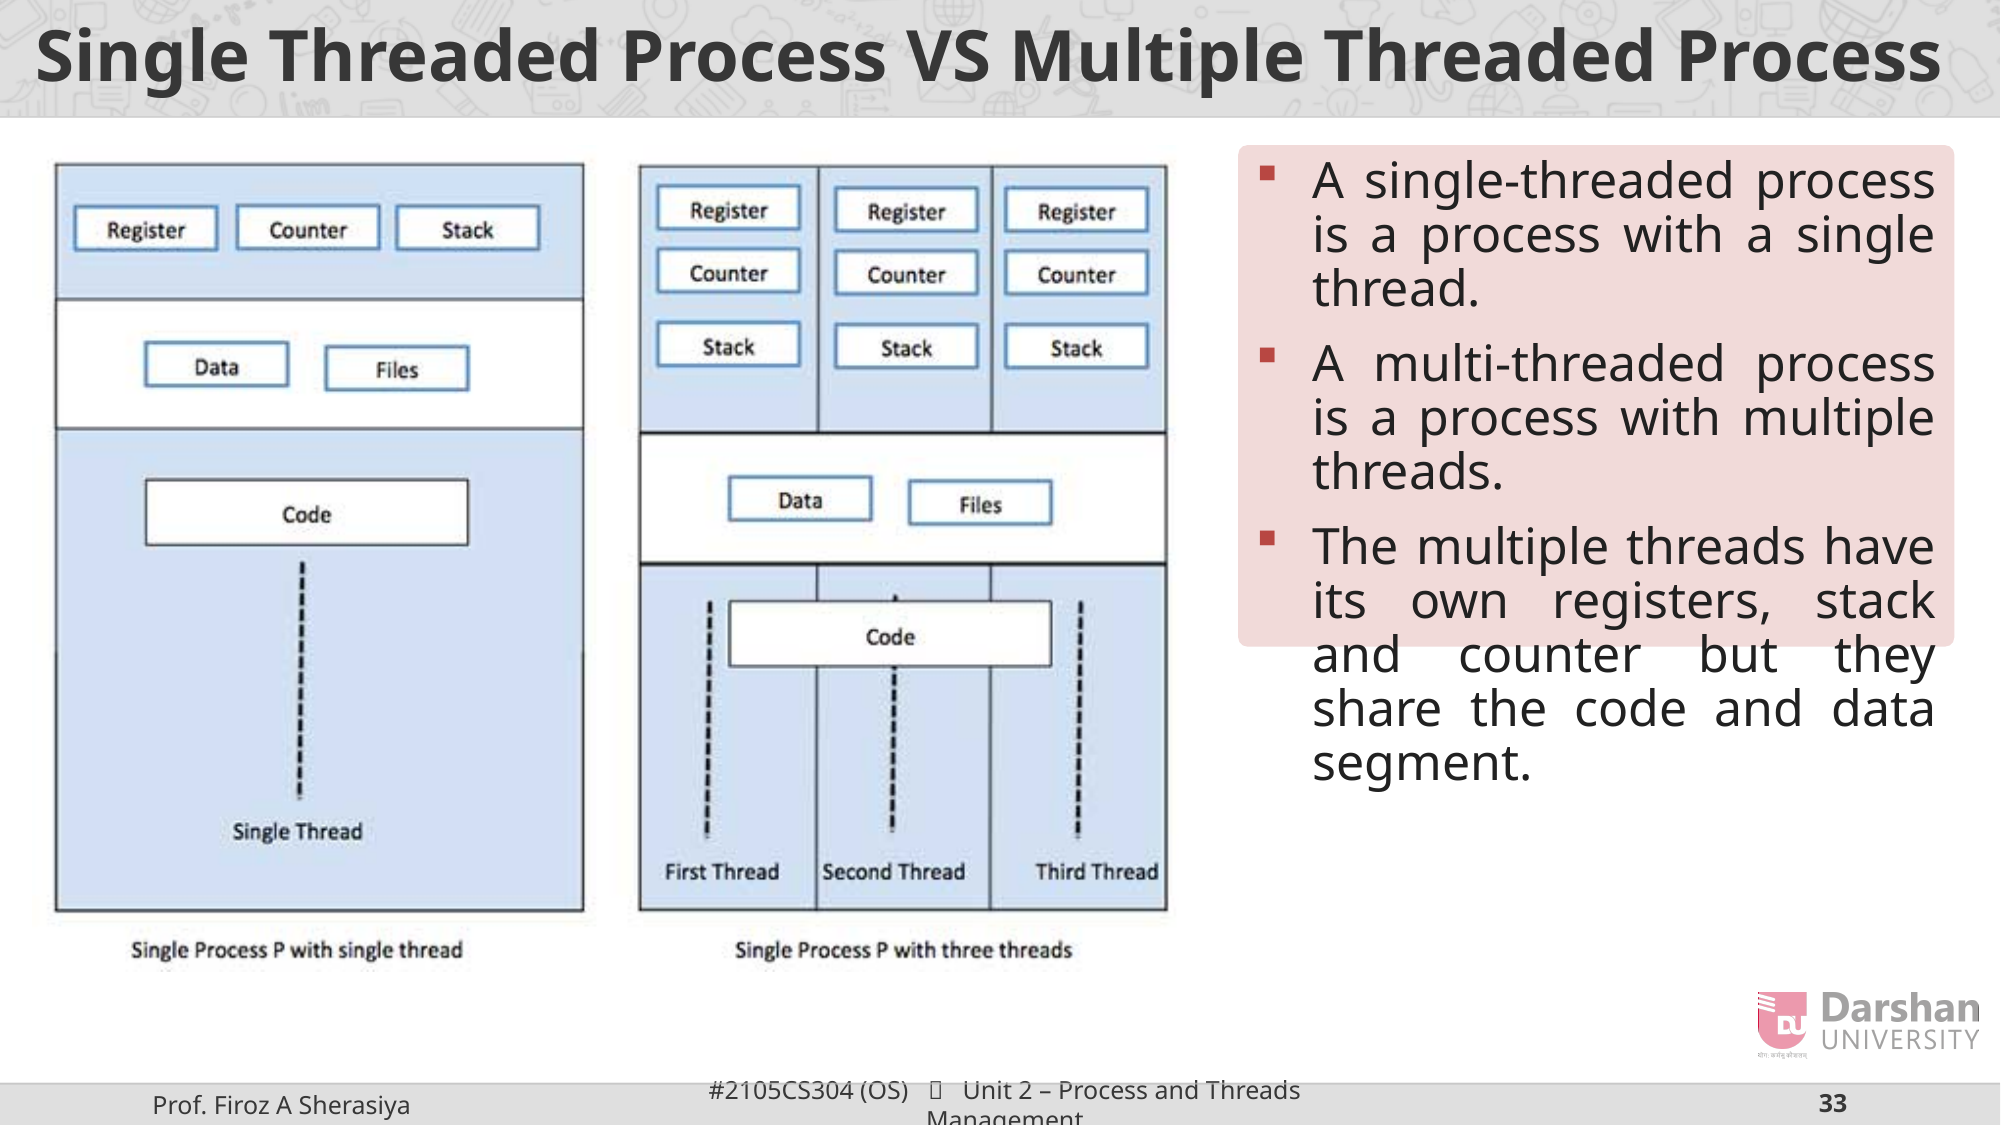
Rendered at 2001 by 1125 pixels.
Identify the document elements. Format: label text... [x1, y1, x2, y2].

table_header 16 [1758, 992, 1979, 1059]
title Single Threaded Process VS Multiple Threaded Process [0, 0, 2000, 117]
picture [32, 145, 1192, 972]
text_box A single-threaded process is a process with a single thread. A multi-threaded process is a process with multiple threads. The multiple threads have its own registers, stack and counter but they share the code and data segment. [1238, 145, 1955, 647]
